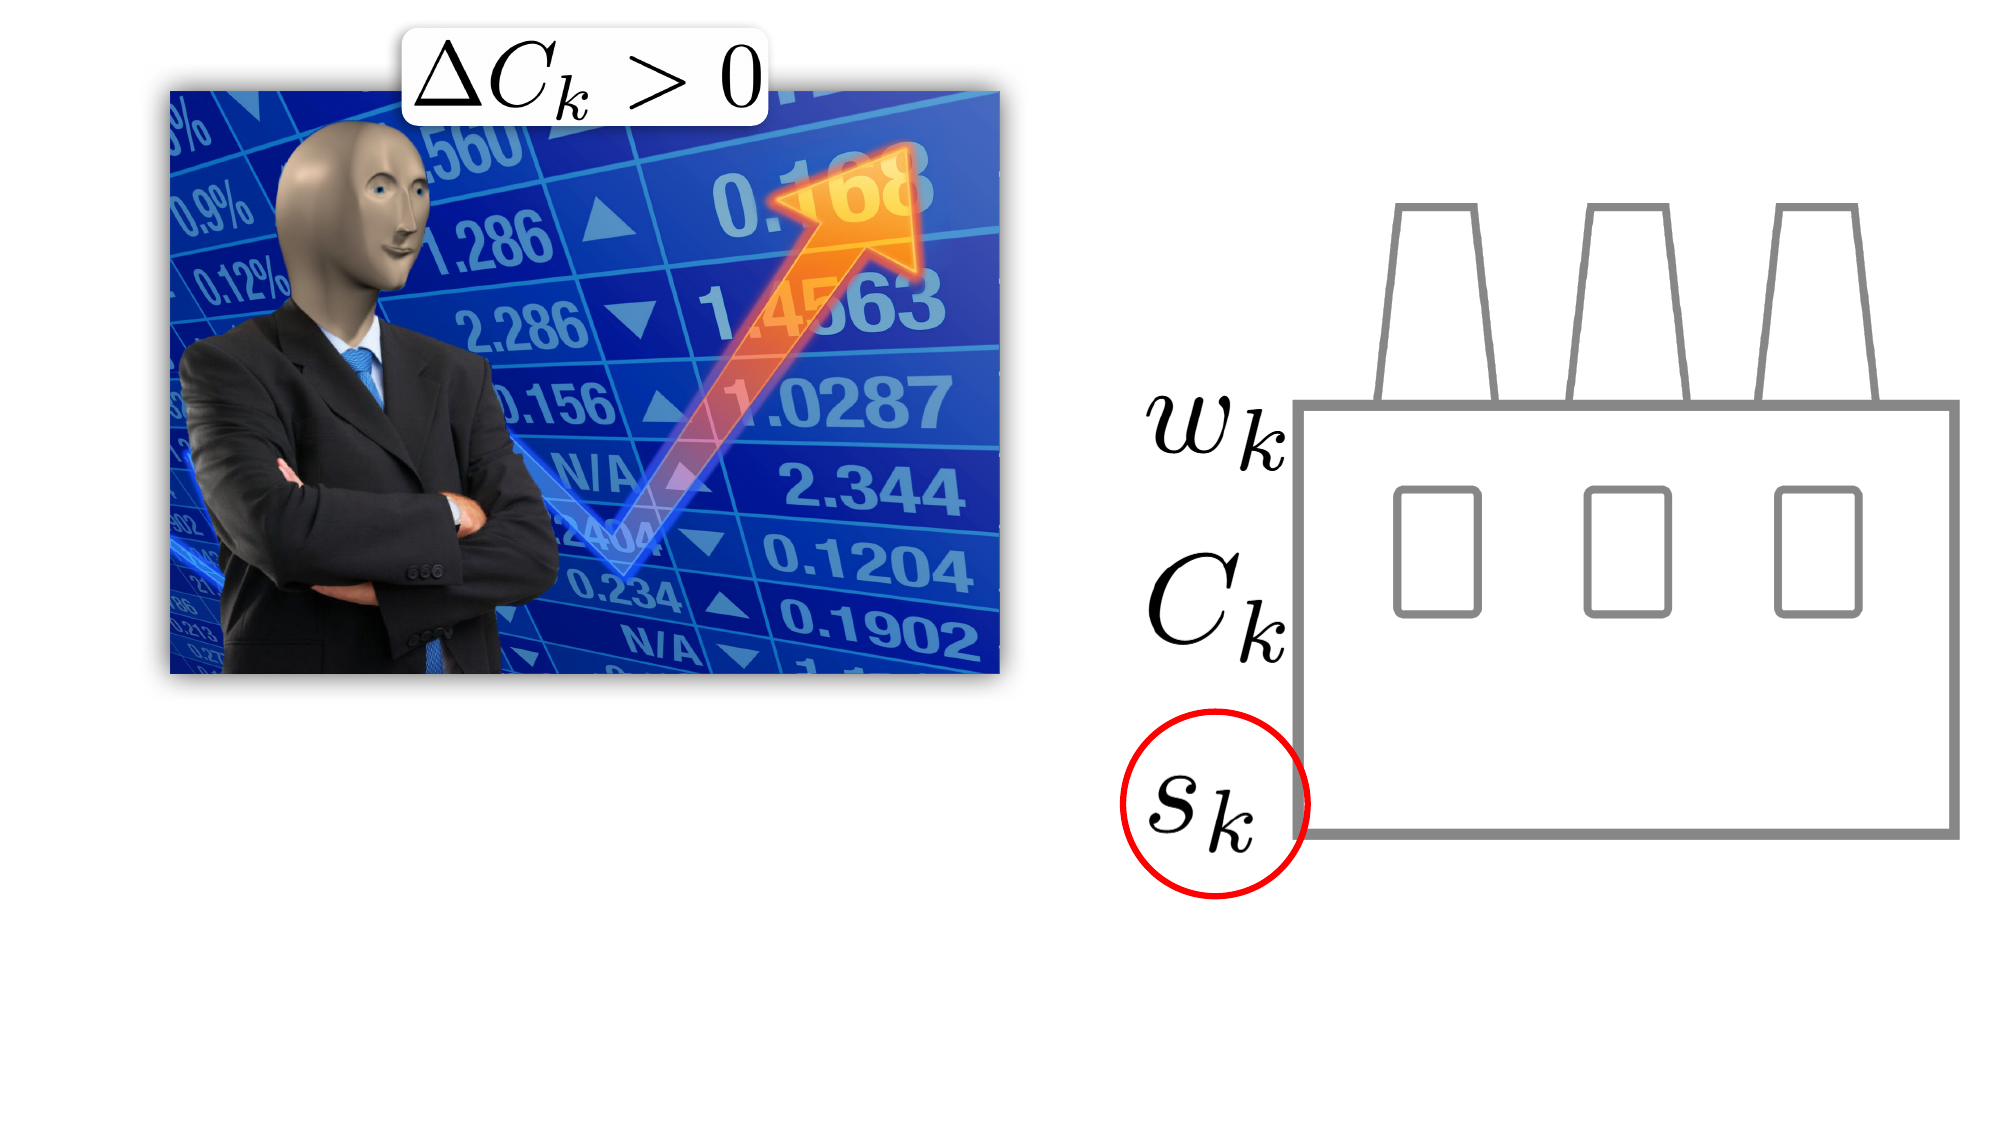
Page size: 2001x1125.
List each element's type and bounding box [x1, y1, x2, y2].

picture [1086, 202, 1980, 871]
picture [169, 27, 1001, 675]
text_box [1149, 871, 1281, 898]
